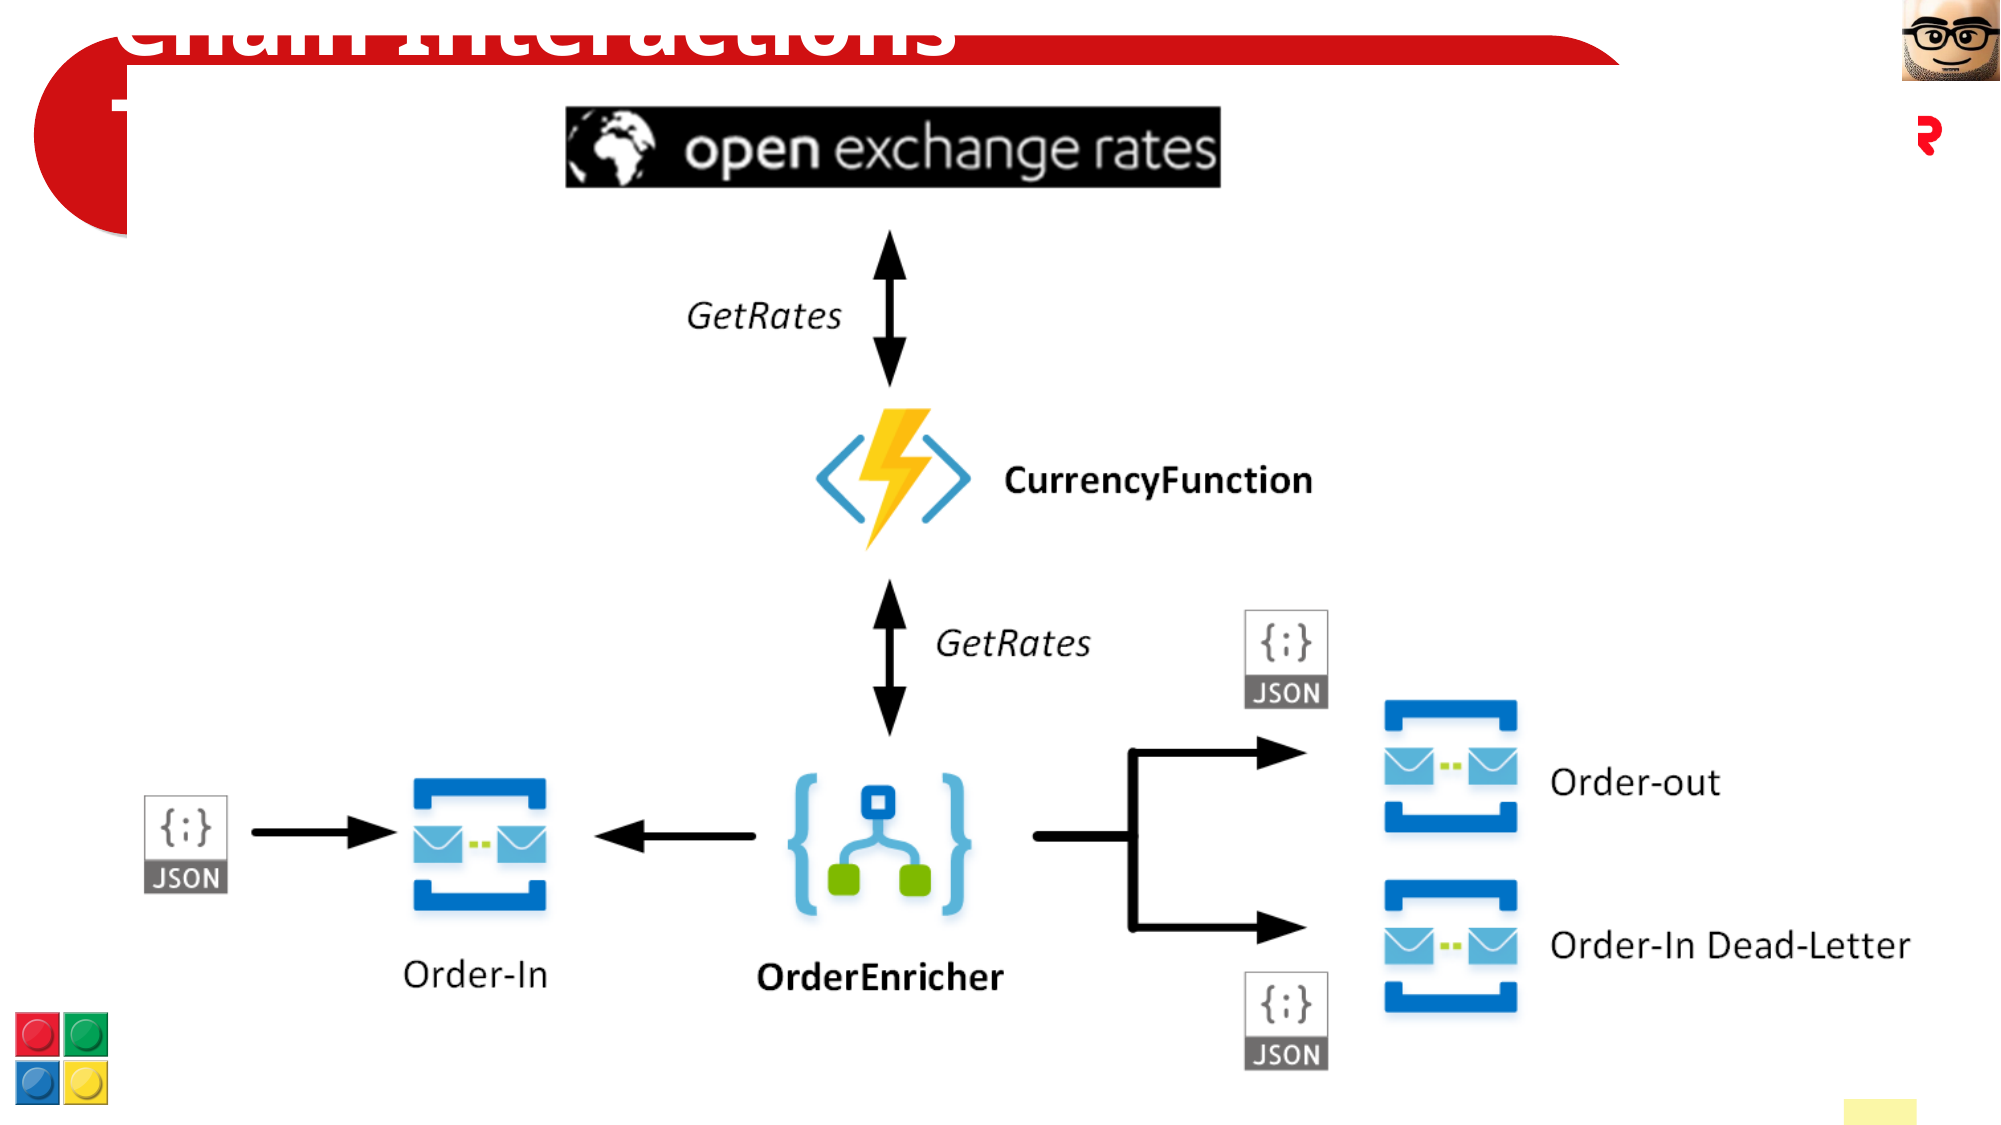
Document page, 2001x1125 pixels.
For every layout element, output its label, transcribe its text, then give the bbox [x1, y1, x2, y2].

text_box [1328, 34, 1621, 65]
picture [127, 0, 2000, 1099]
text_box Chain Interactions Together [110, 0, 1328, 192]
text_box [32, 37, 127, 236]
picture [12, 1009, 111, 1109]
slide_number 61 [1853, 1099, 1908, 1103]
